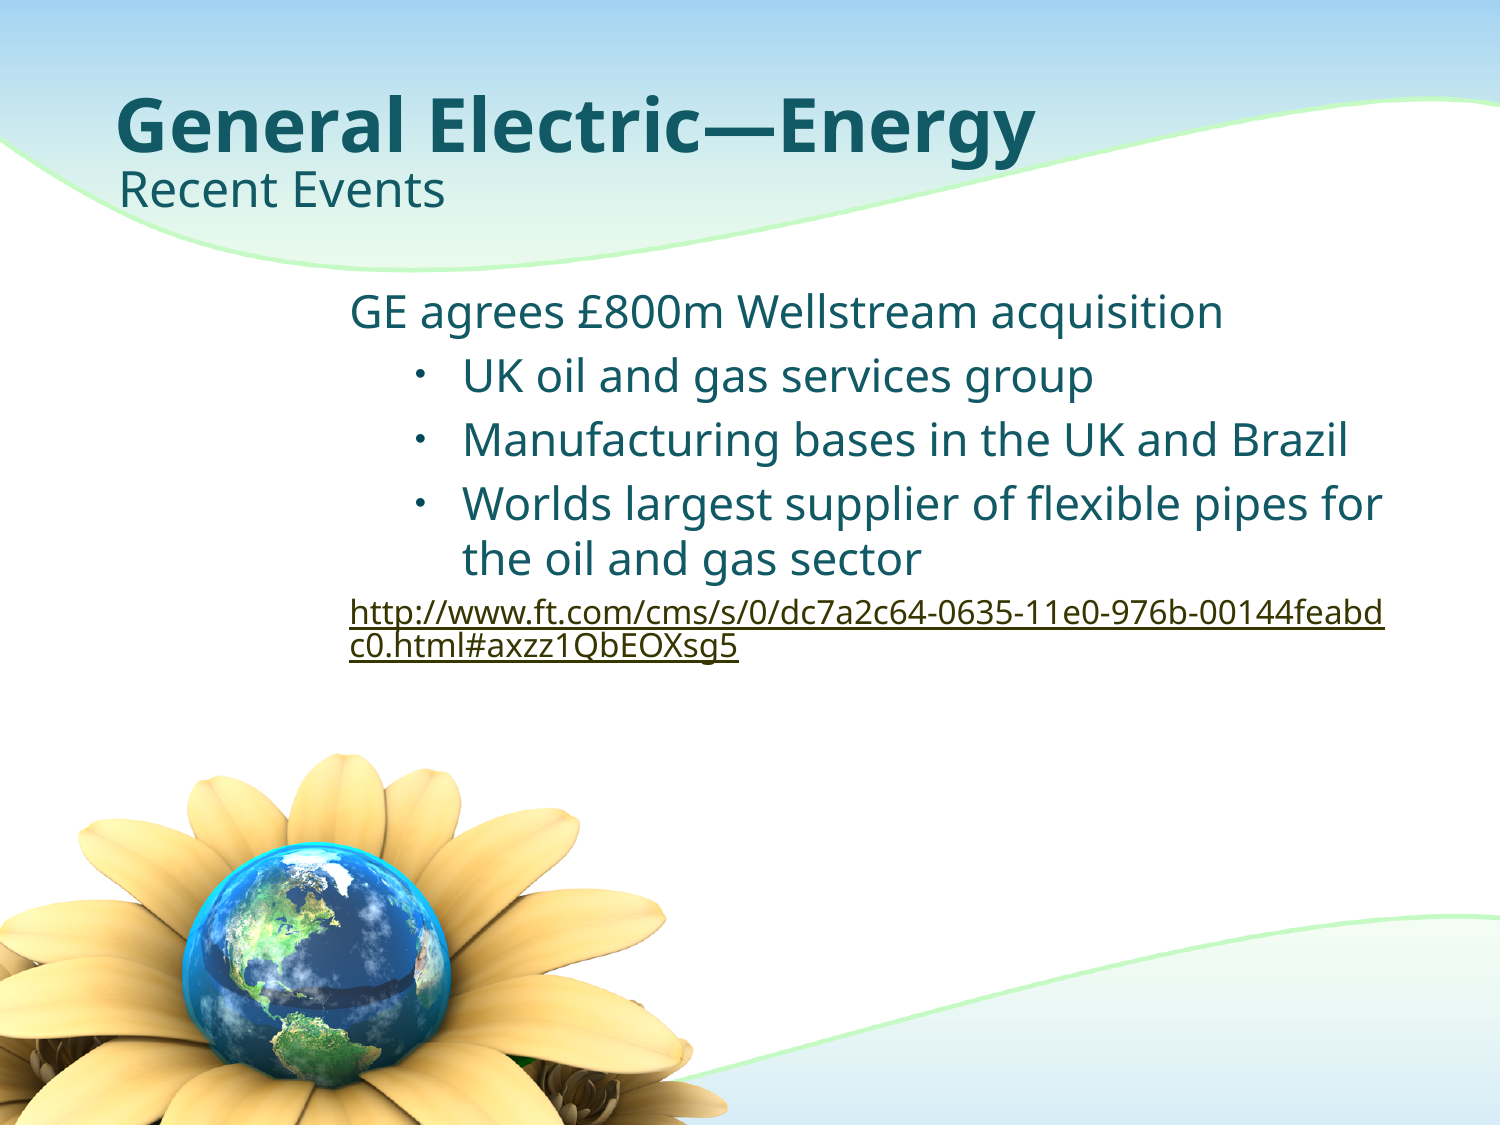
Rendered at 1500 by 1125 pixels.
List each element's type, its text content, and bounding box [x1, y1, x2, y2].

list Recent Events [103, 149, 1441, 225]
title General Electric—Energy [99, 70, 1450, 176]
picture [0, 0, 1500, 1125]
list GE agrees £800m Wellstream acquisition UK oil and gas services group Manufacturing bases in the UK and Brazil Worlds largest supplier of flexible pipes for the oil and gas sector http://www.ft.com/cms/s/0/dc7a2c64-0635-11e0-976b-00144feabdc0.html#axzz1QbEOXsg5 [324, 275, 1413, 738]
